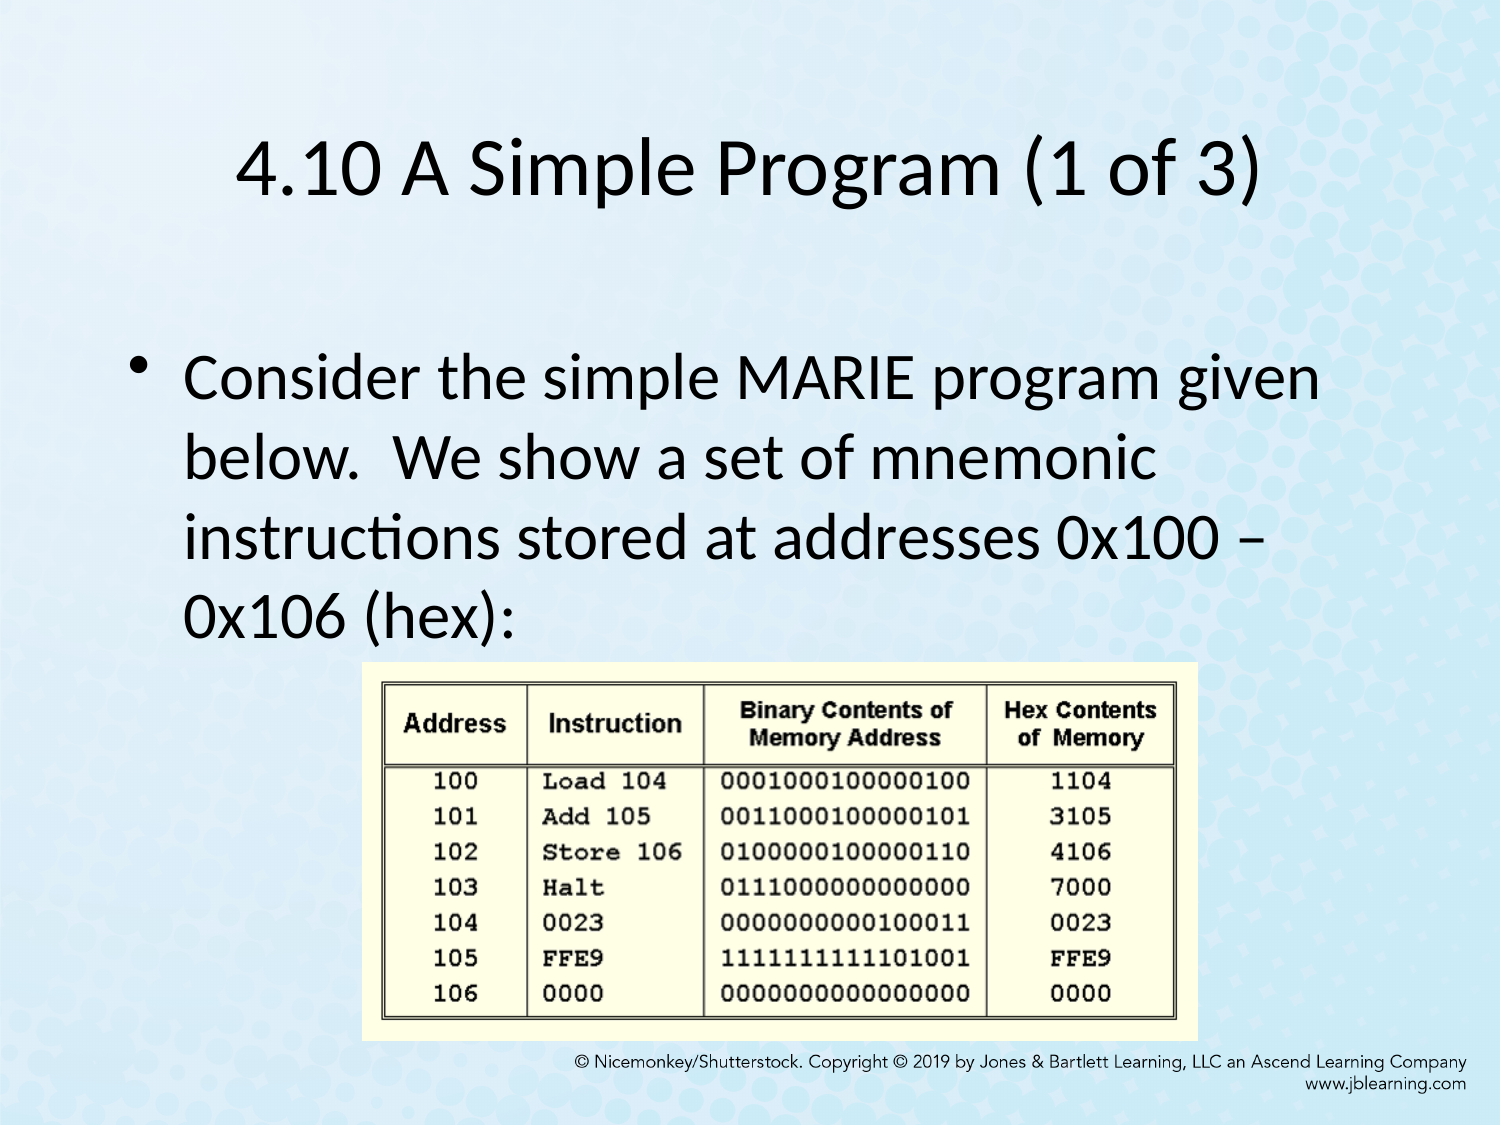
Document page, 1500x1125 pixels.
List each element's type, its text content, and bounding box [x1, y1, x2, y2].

title 4.10 A Simple Program (1 of 3) [112, 62, 1388, 263]
picture [0, 0, 1500, 1125]
list Consider the simple MARIE program given below. We show a set of mnemonic instructions stored at addresses 0x100 – 0x106 (hex): [112, 324, 1388, 1000]
